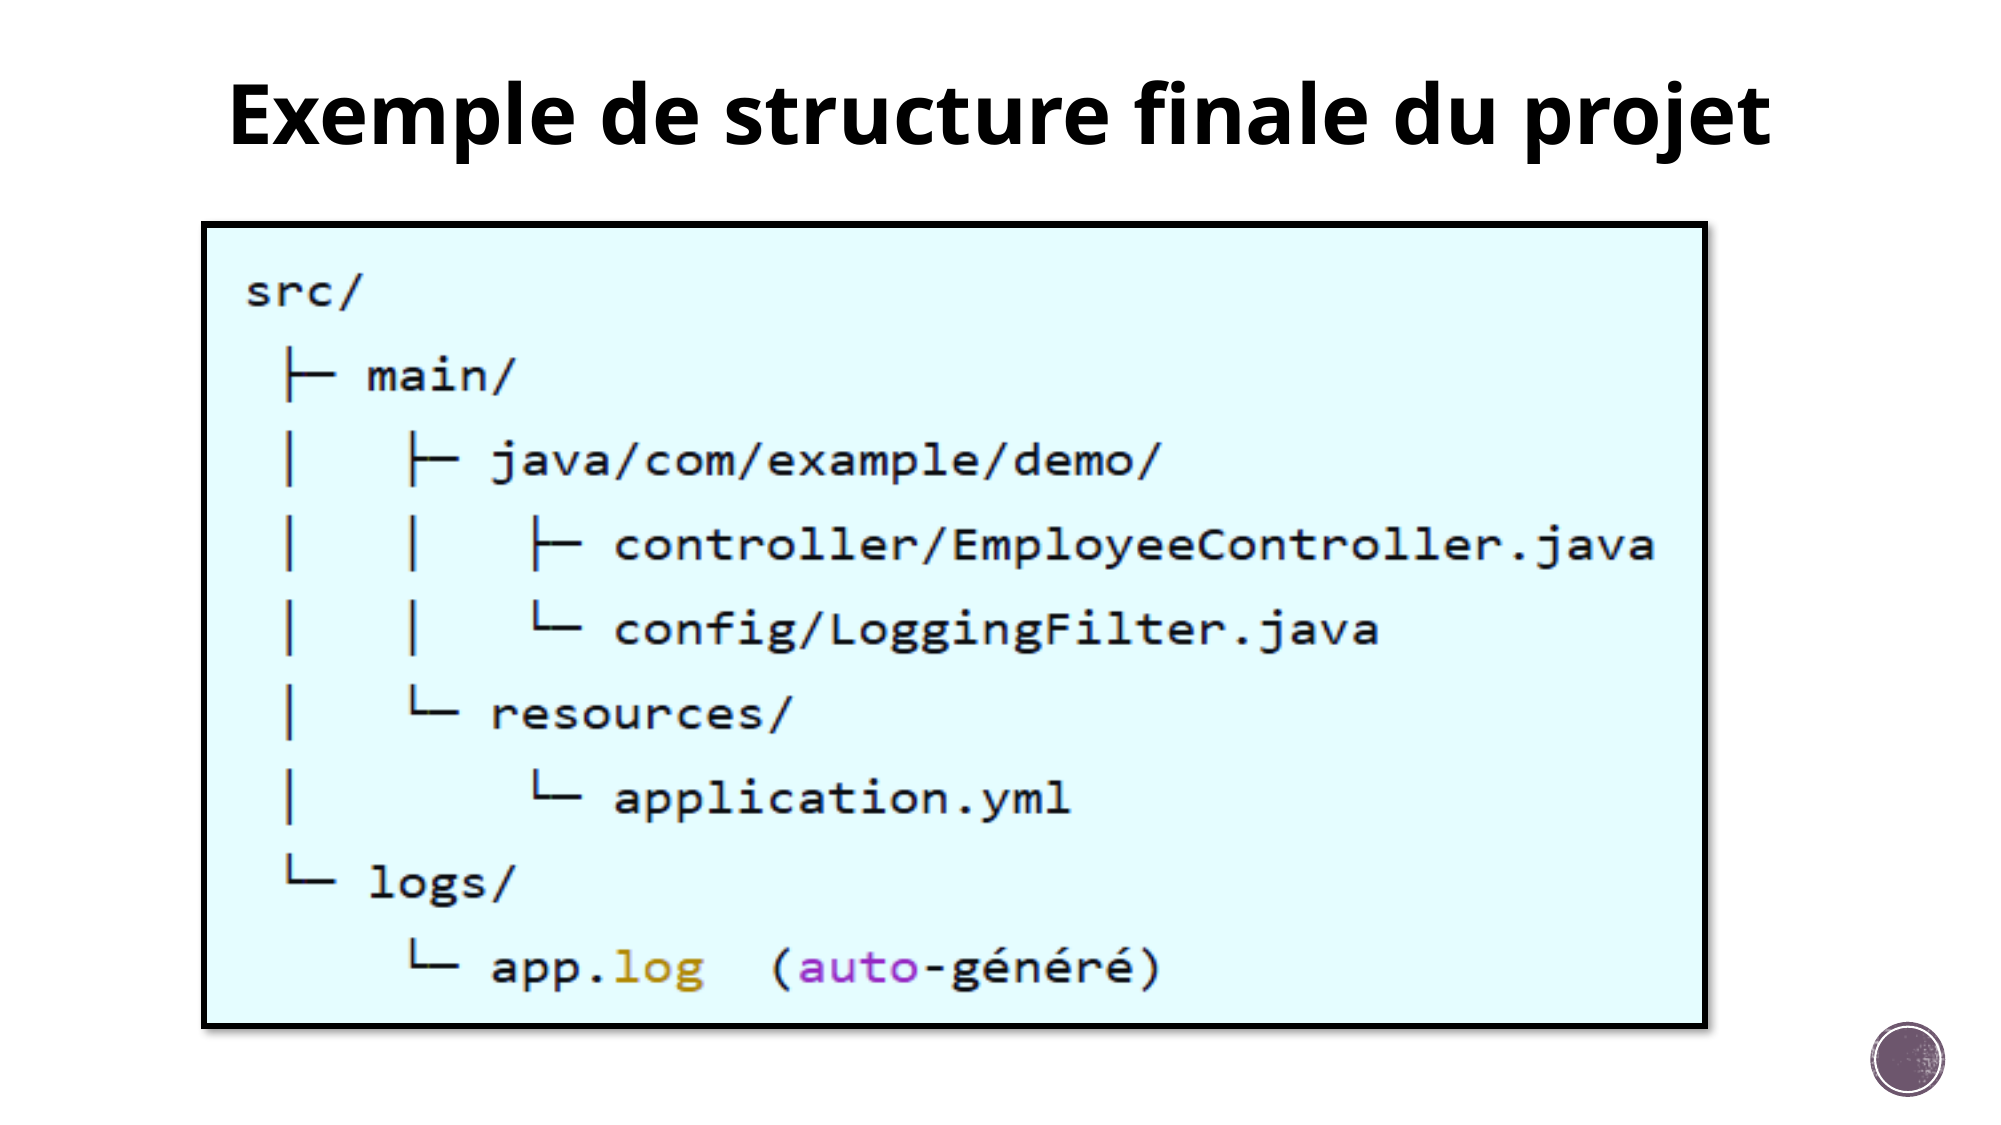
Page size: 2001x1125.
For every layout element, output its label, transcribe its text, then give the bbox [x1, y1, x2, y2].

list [211, 231, 1699, 1020]
title Exemple de structure finale du projet [175, 44, 1826, 191]
